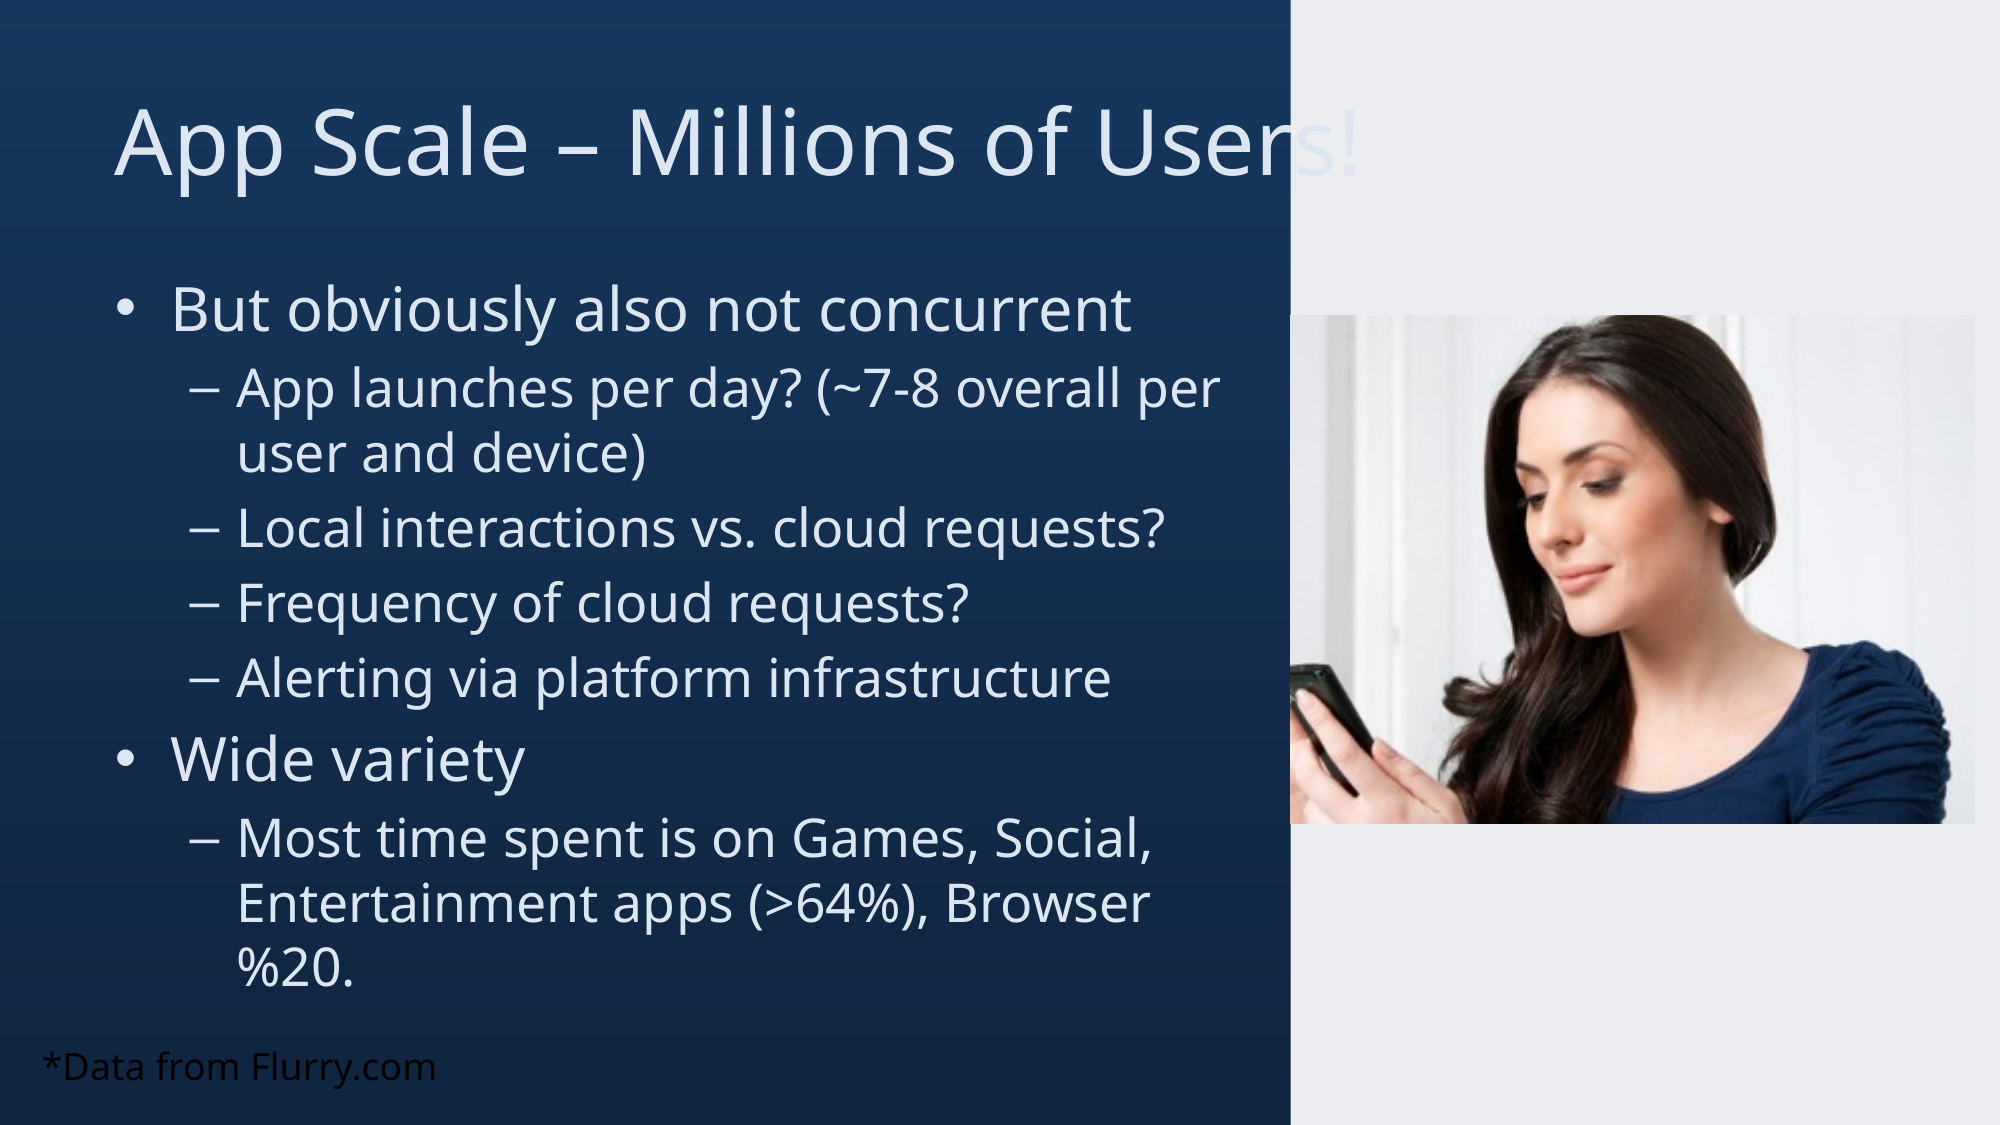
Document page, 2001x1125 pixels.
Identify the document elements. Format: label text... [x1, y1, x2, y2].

text_box *Data from Flurry.com [27, 1035, 1246, 1096]
list But obviously also not concurrent App launches per day? (~7-8 overall per user and device) Local interactions vs. cloud requests? Frequency of cloud requests? Alerting via platform infrastructure Wide variety Most time spent is on Games, Social, Entertainment apps (>64%), Browser %20. [99, 262, 1297, 1005]
picture [1290, 315, 1975, 824]
text_box [1290, 0, 2000, 1125]
title App Scale – Millions of Users! [99, 45, 1900, 233]
